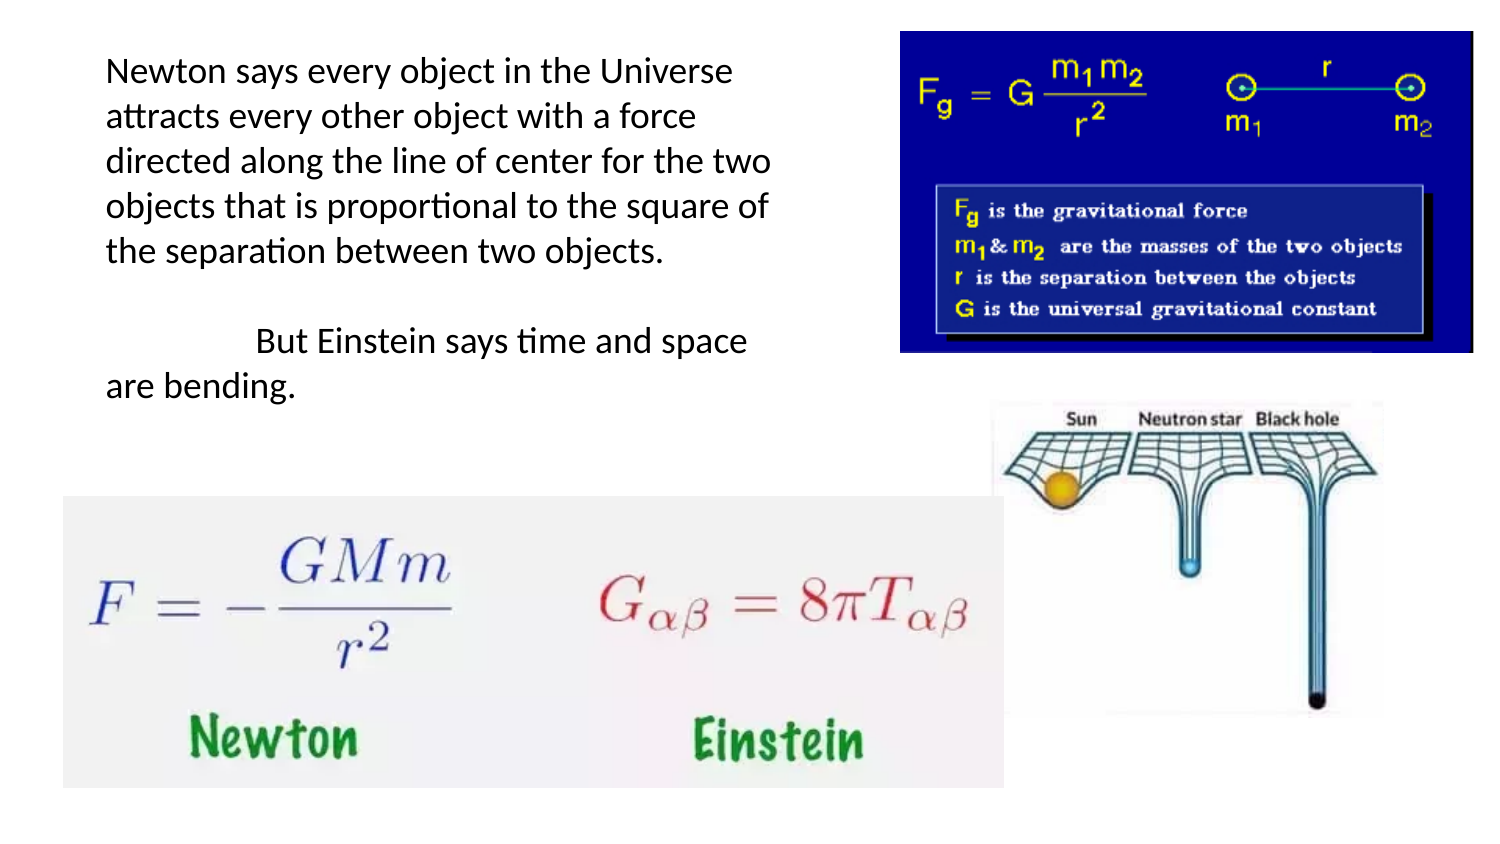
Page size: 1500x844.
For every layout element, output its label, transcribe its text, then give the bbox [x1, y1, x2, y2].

text_box Newton says every object in the Universe attracts every other object with a force directed along the line of center for the two objects that is proportional to the square of the separation between two objects. But Einstein says time and space are bending. [90, 31, 800, 495]
picture [899, 30, 1474, 354]
picture [62, 398, 1384, 788]
